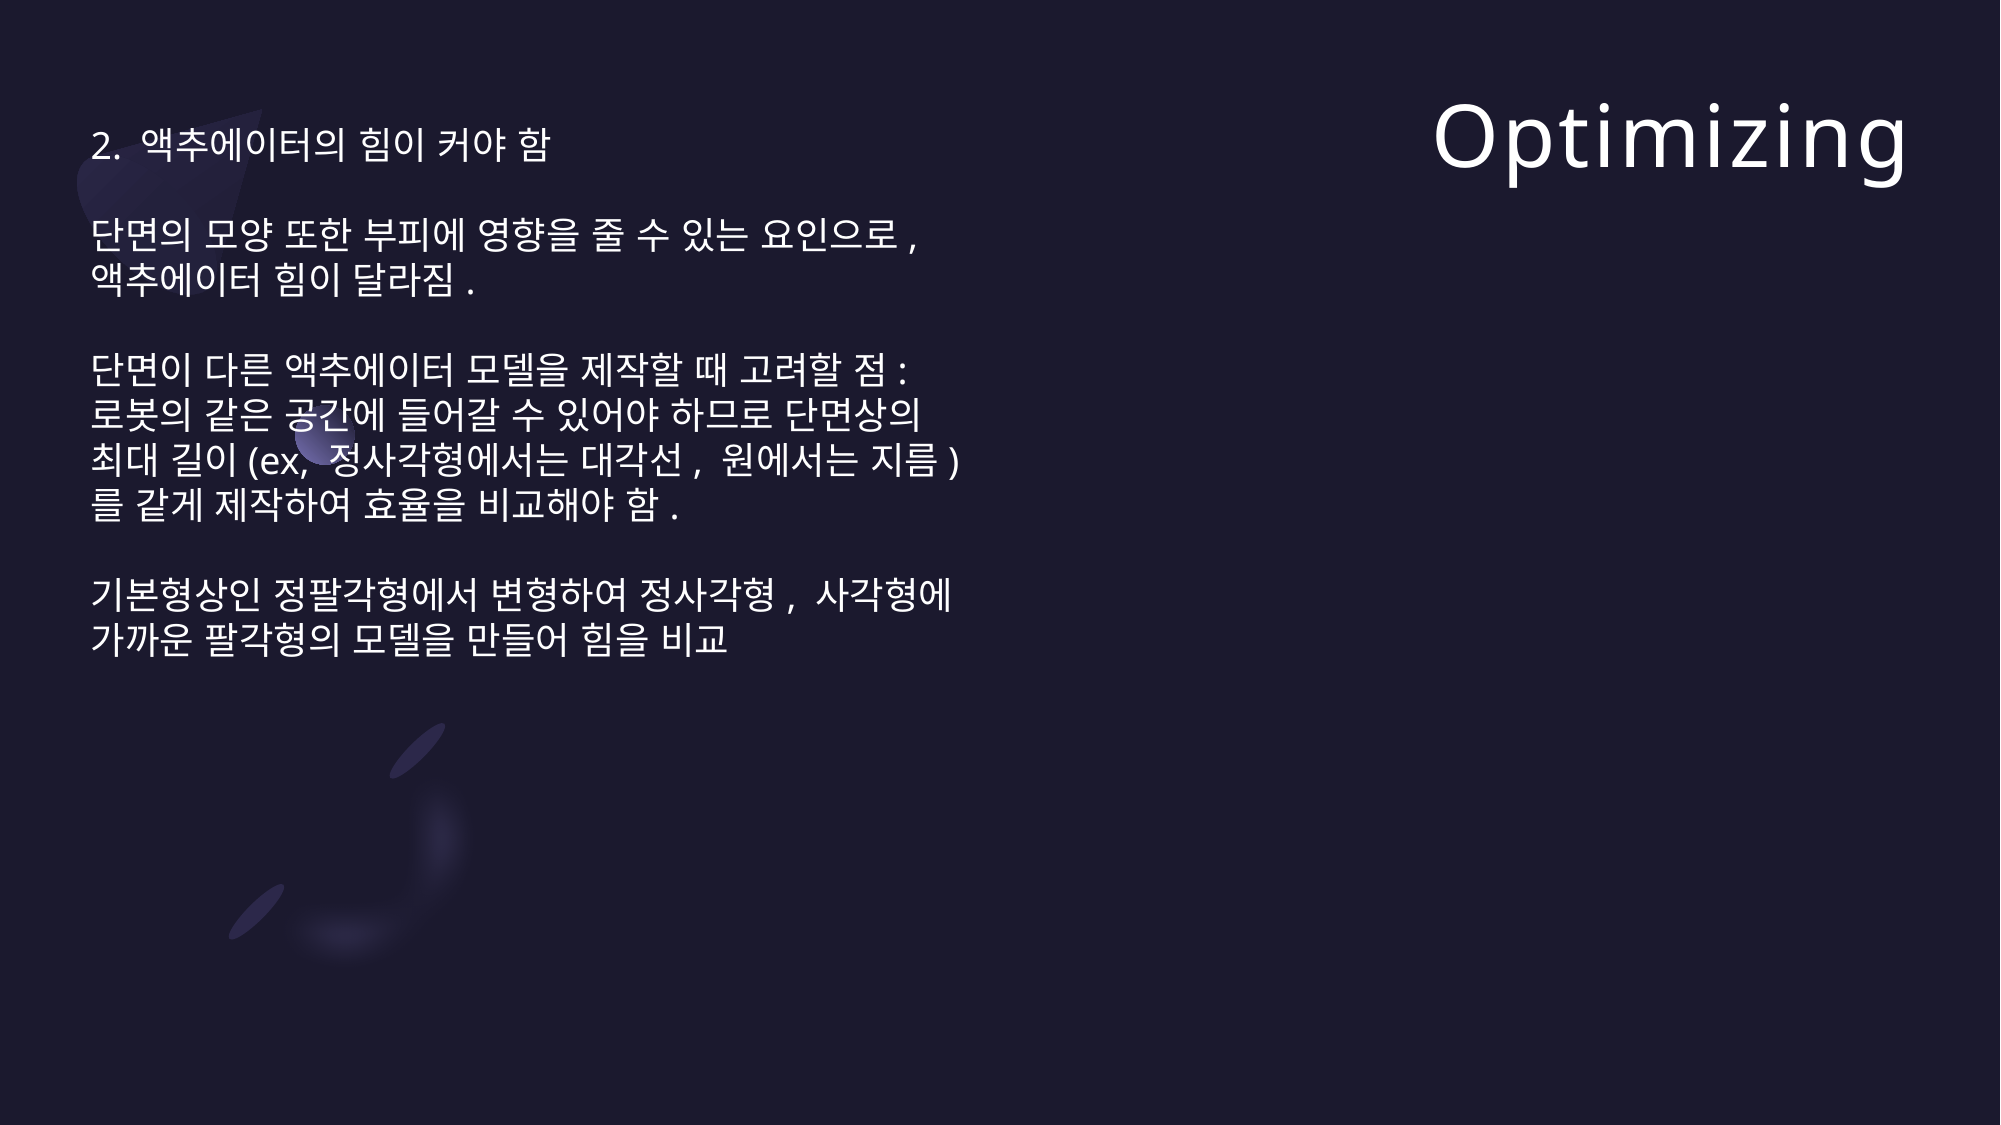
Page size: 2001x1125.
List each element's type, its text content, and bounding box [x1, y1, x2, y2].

text_box 2. 액추에이터의 힘이 커야 함 단면의 모양 또한 부피에 영향을 줄 수 있는 요인으로, 액추에이터 힘이 달라짐. 단면이 다른 액추에이터 모델을 제작할 때 고려할 점: 로봇의 같은 공간에 들어갈 수 있어야 하므로 단면상의 최대 길이(ex, 정사각형에서는 대각선, 원에서는 지름)를 같게 제작하여 효율을 비교해야 함. 기본형상인 정팔각형에서 변형하여 정사각형, 사각형에 가까운 팔각형의 모델을 만들어 힘을 비교 [75, 115, 1005, 670]
title Optimizing [1413, 53, 1930, 200]
